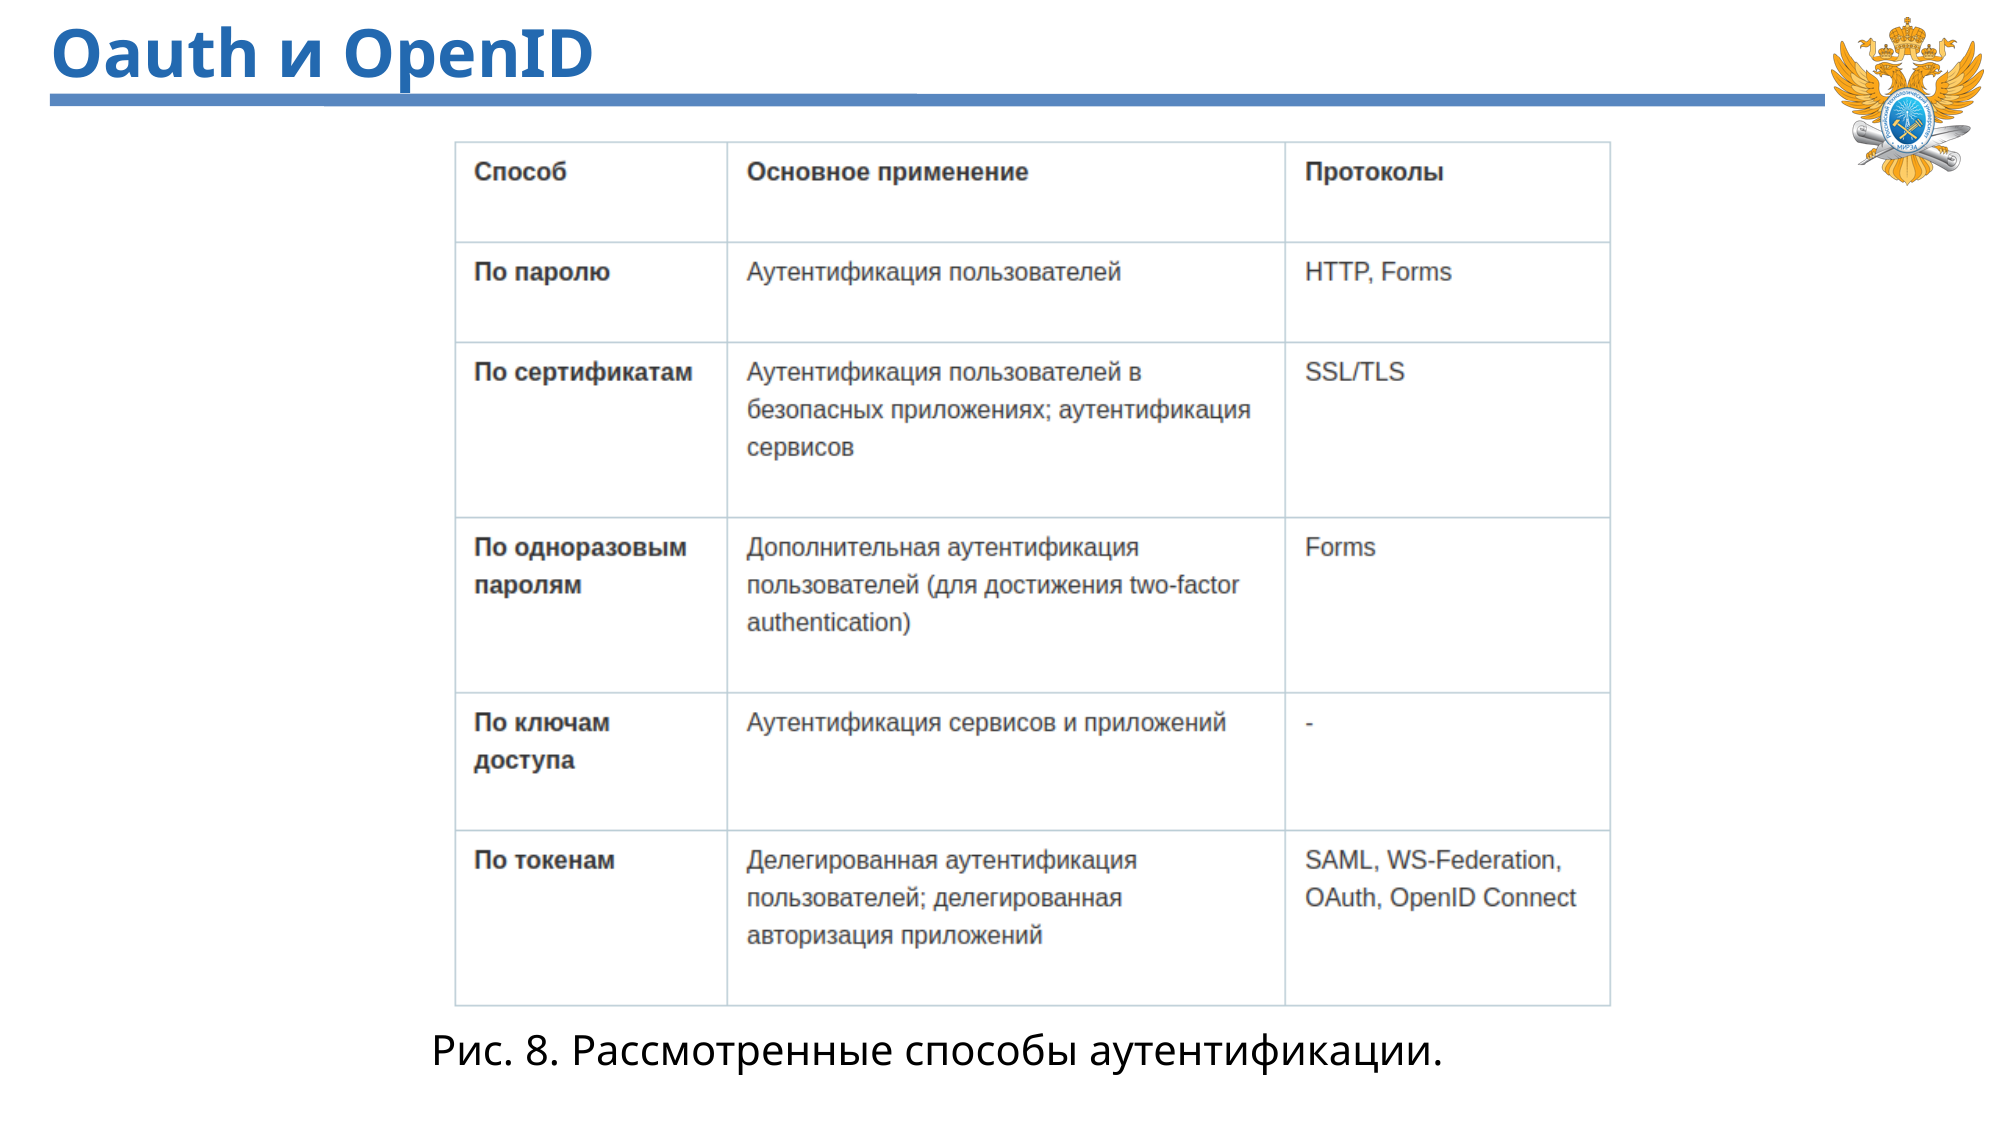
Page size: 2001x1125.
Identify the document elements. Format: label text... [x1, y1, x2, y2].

text_box Oauth и OpenID [50, 10, 1425, 89]
picture [1824, 13, 1989, 188]
picture [446, 126, 1617, 1013]
text_box Рис. 8. Рассмотренные способы аутентификации. [224, 1016, 1650, 1116]
